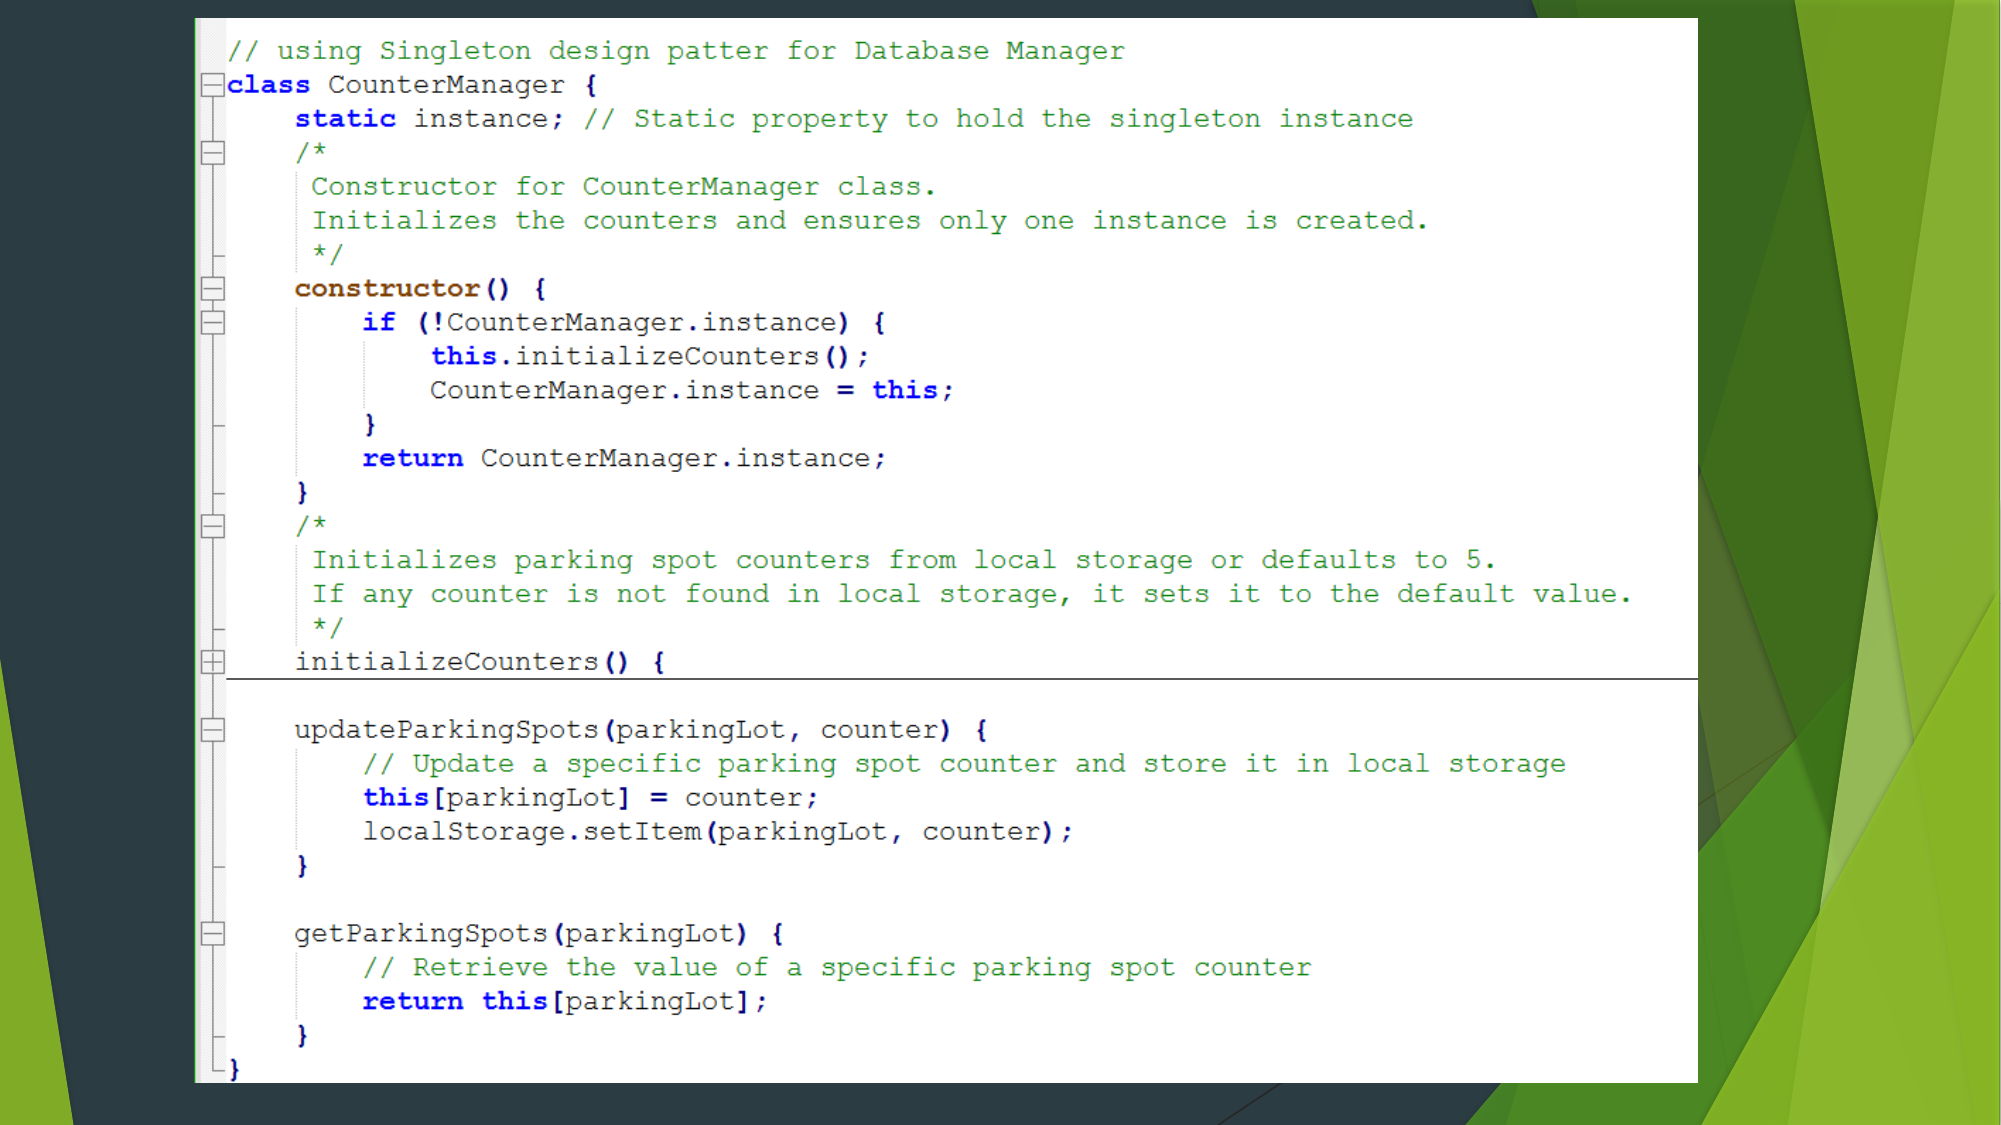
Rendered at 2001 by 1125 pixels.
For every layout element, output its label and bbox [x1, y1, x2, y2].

picture [193, 17, 1698, 1084]
